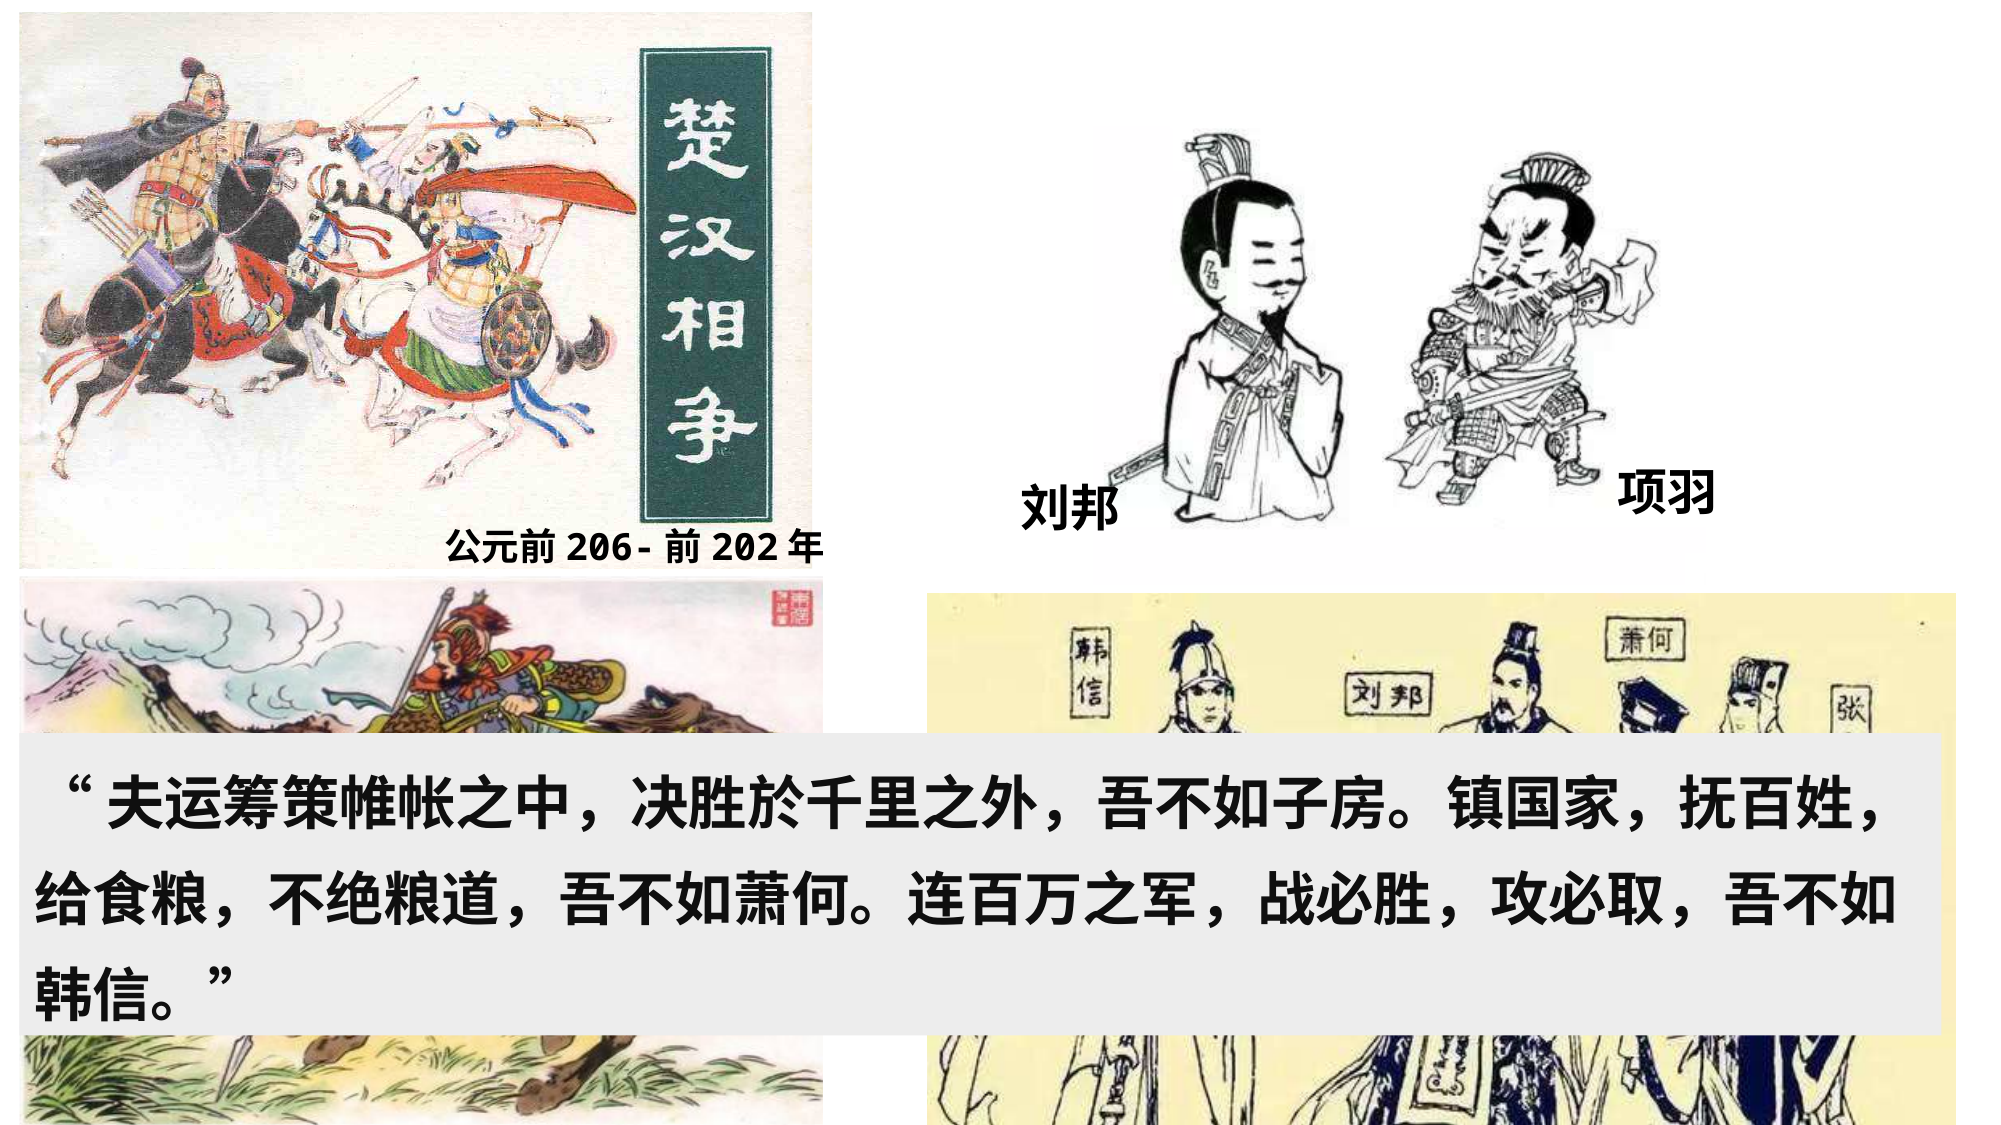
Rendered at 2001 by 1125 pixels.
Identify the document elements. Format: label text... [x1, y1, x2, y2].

picture [19, 575, 823, 1125]
picture [927, 593, 1956, 1125]
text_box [1005, 84, 1734, 585]
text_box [19, 12, 813, 576]
text_box “夫运筹策帷帐之中，决胜於千里之外，吾不如子房。镇国家，抚百姓，给食粮，不绝粮道，吾不如萧何。连百万之军，战必胜，攻必取，吾不如韩信。” [823, 733, 927, 1036]
